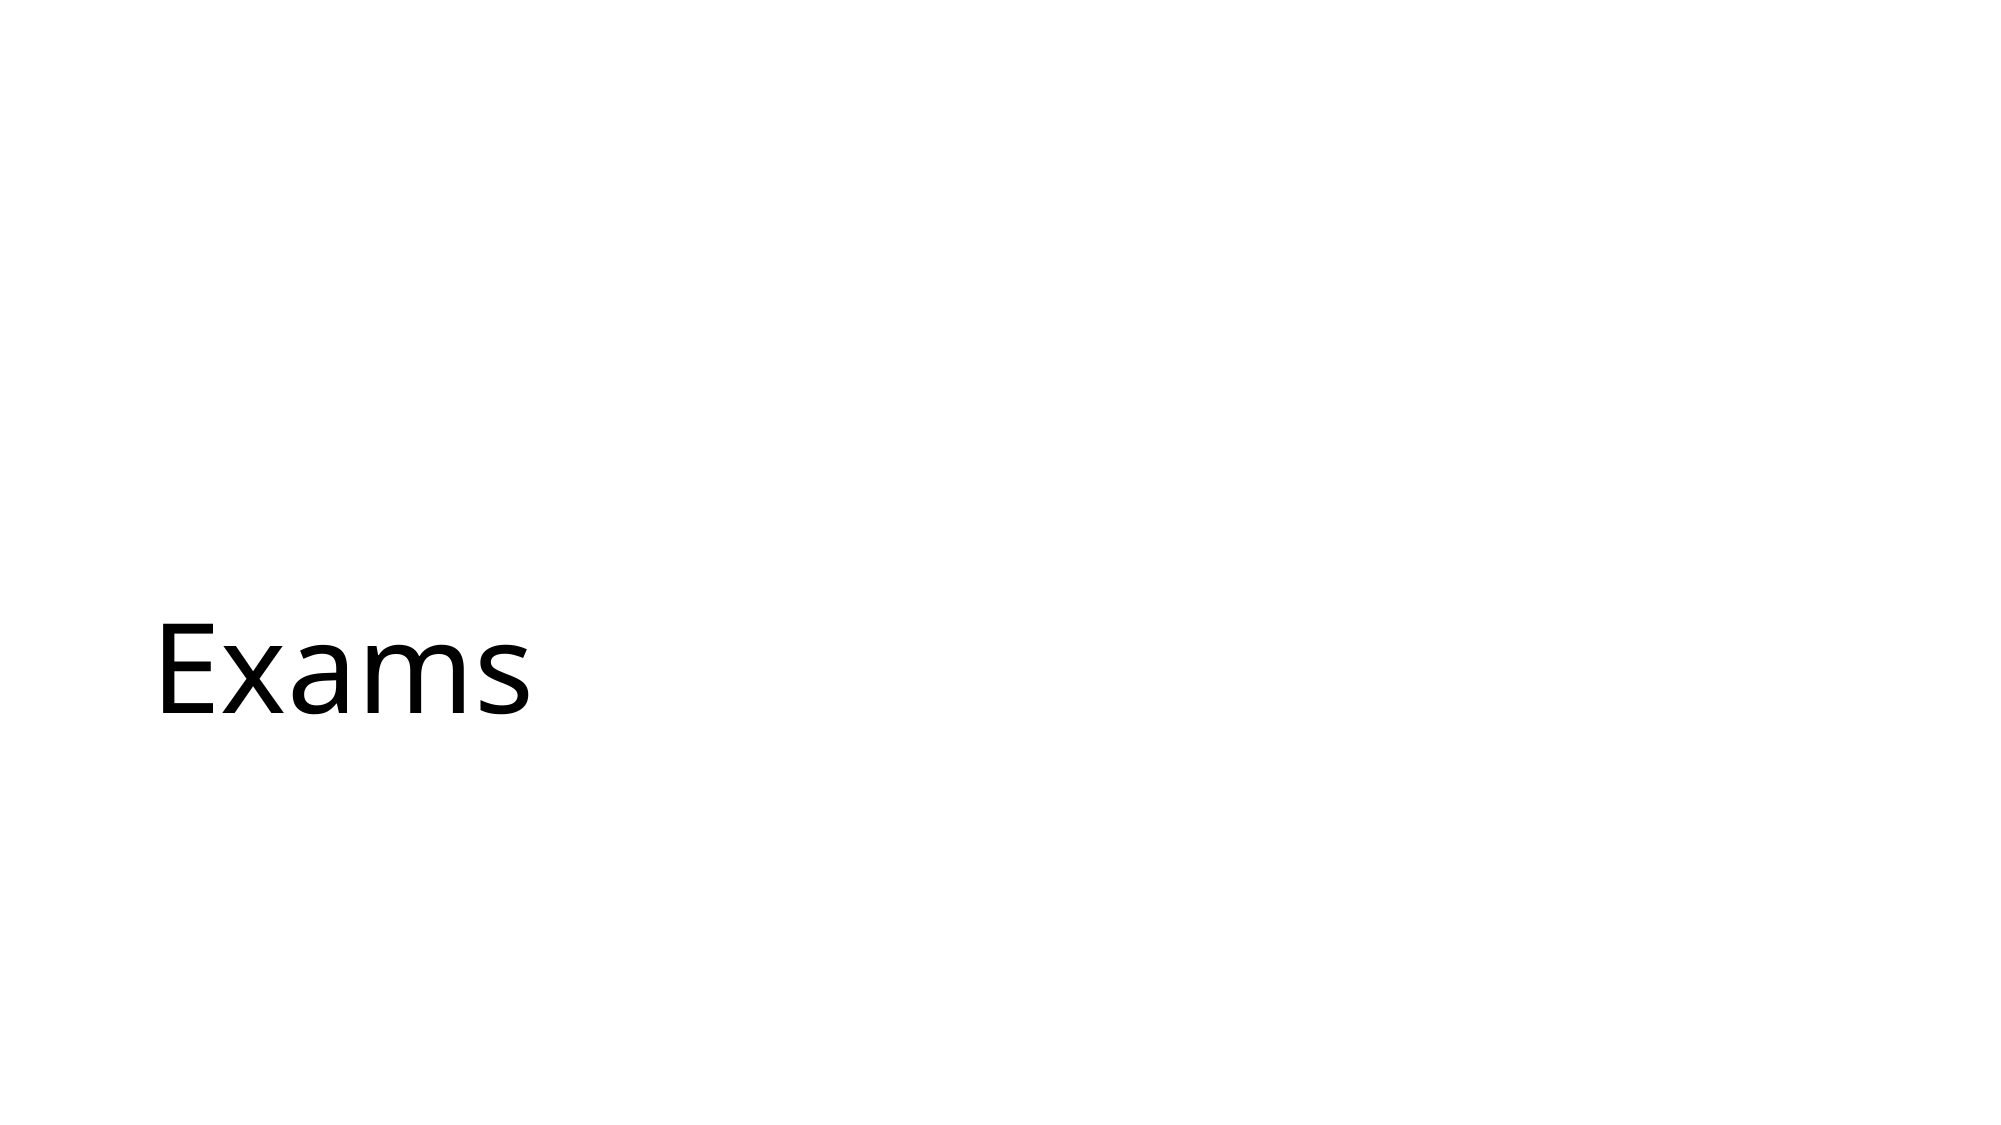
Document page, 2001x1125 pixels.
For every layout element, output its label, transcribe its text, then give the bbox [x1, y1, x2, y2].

title Exams [136, 280, 1862, 749]
